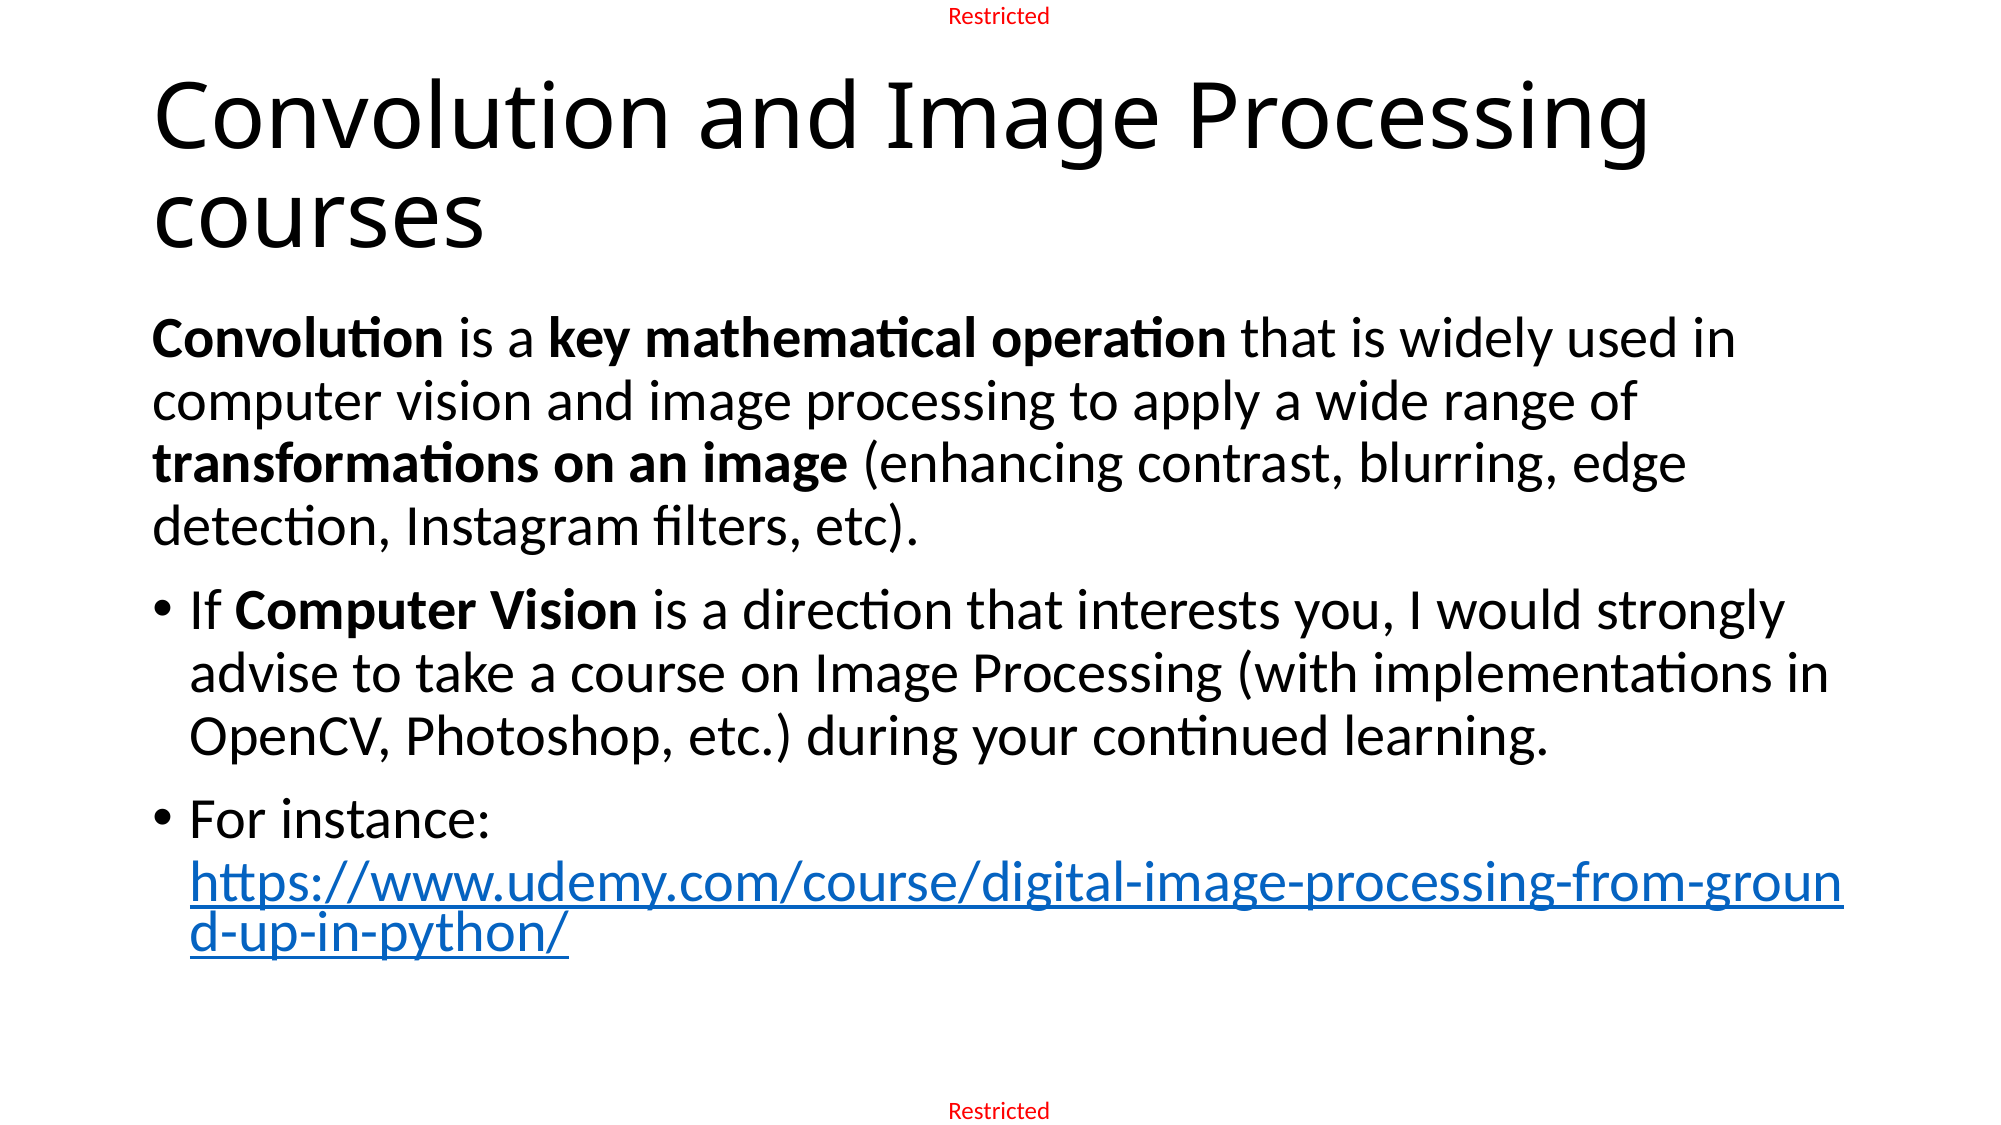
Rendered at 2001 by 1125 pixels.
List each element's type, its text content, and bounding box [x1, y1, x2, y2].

title Convolution and Image Processing courses [137, 59, 1863, 278]
list Convolution is a key mathematical operation that is widely used in computer vision and image processing to apply a wide range of transformations on an image (enhancing contrast, blurring, edge detection, Instagram filters, etc). If Computer Vision is a direction that interests you, I would strongly advise to take a course on Image Processing (with implementations in OpenCV, Photoshop, etc.) during your continued learning. For instance: https://www.udemy.com/course/digital-image-processing-from-ground-up-in-python/ [137, 299, 1863, 1125]
